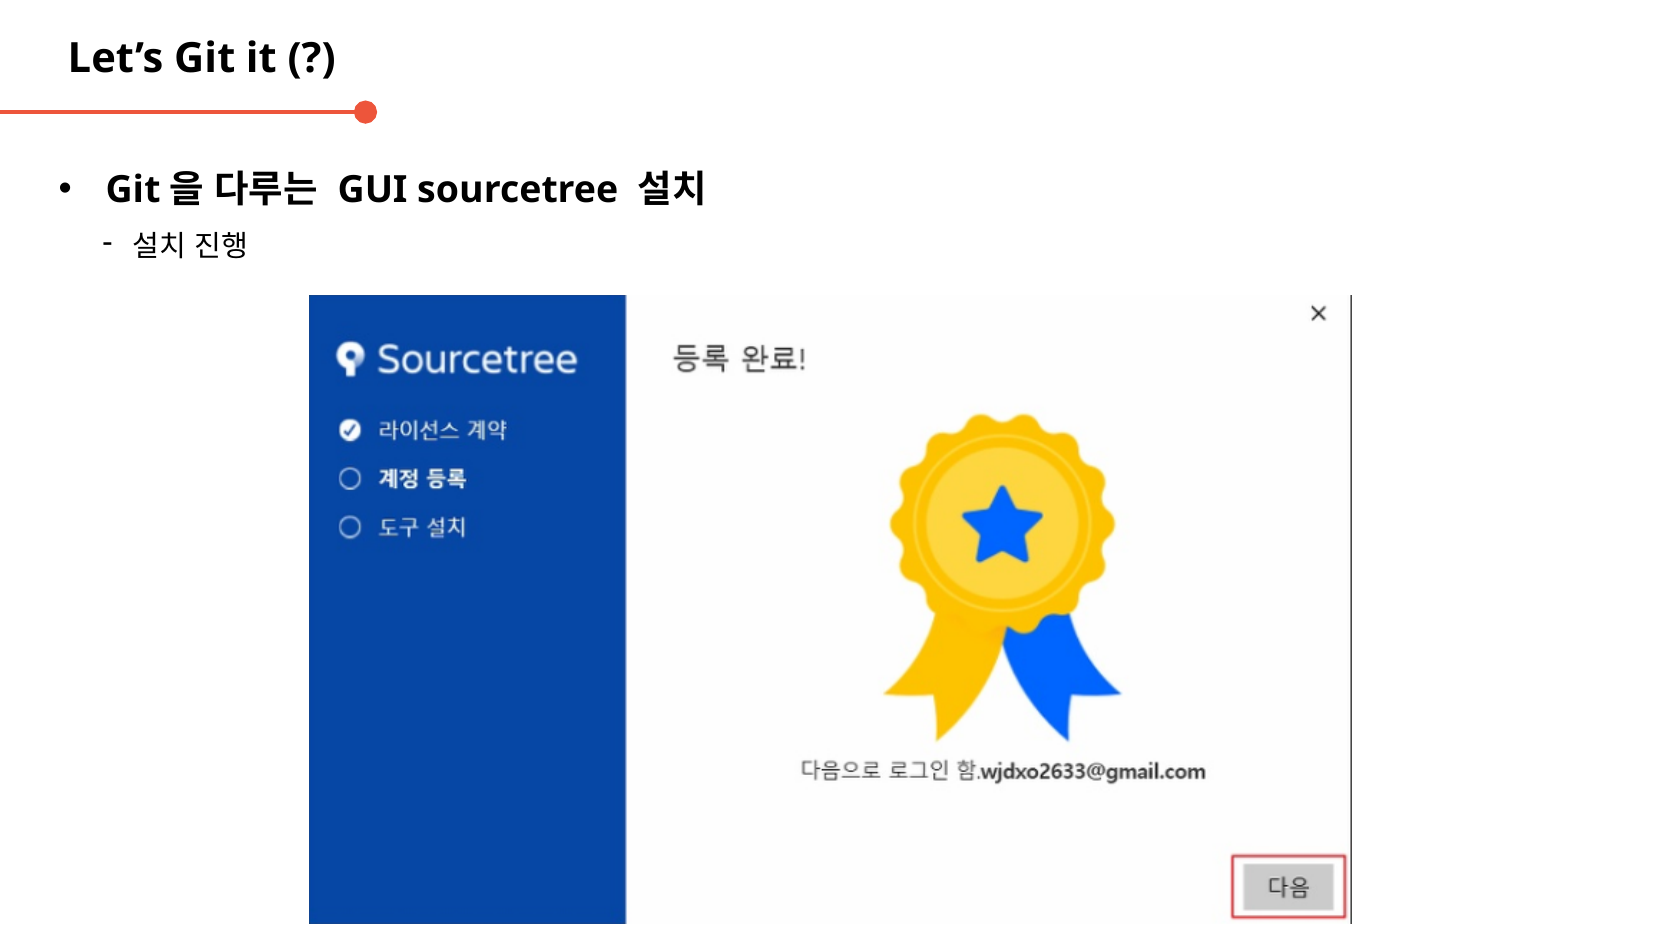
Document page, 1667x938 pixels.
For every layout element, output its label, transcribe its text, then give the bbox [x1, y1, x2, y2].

text_box Git을 다루는 GUI sourcetree 설치 설치 진행 [43, 135, 1616, 271]
text_box Let’s Git it (?) [52, 23, 964, 88]
picture [309, 295, 1352, 924]
